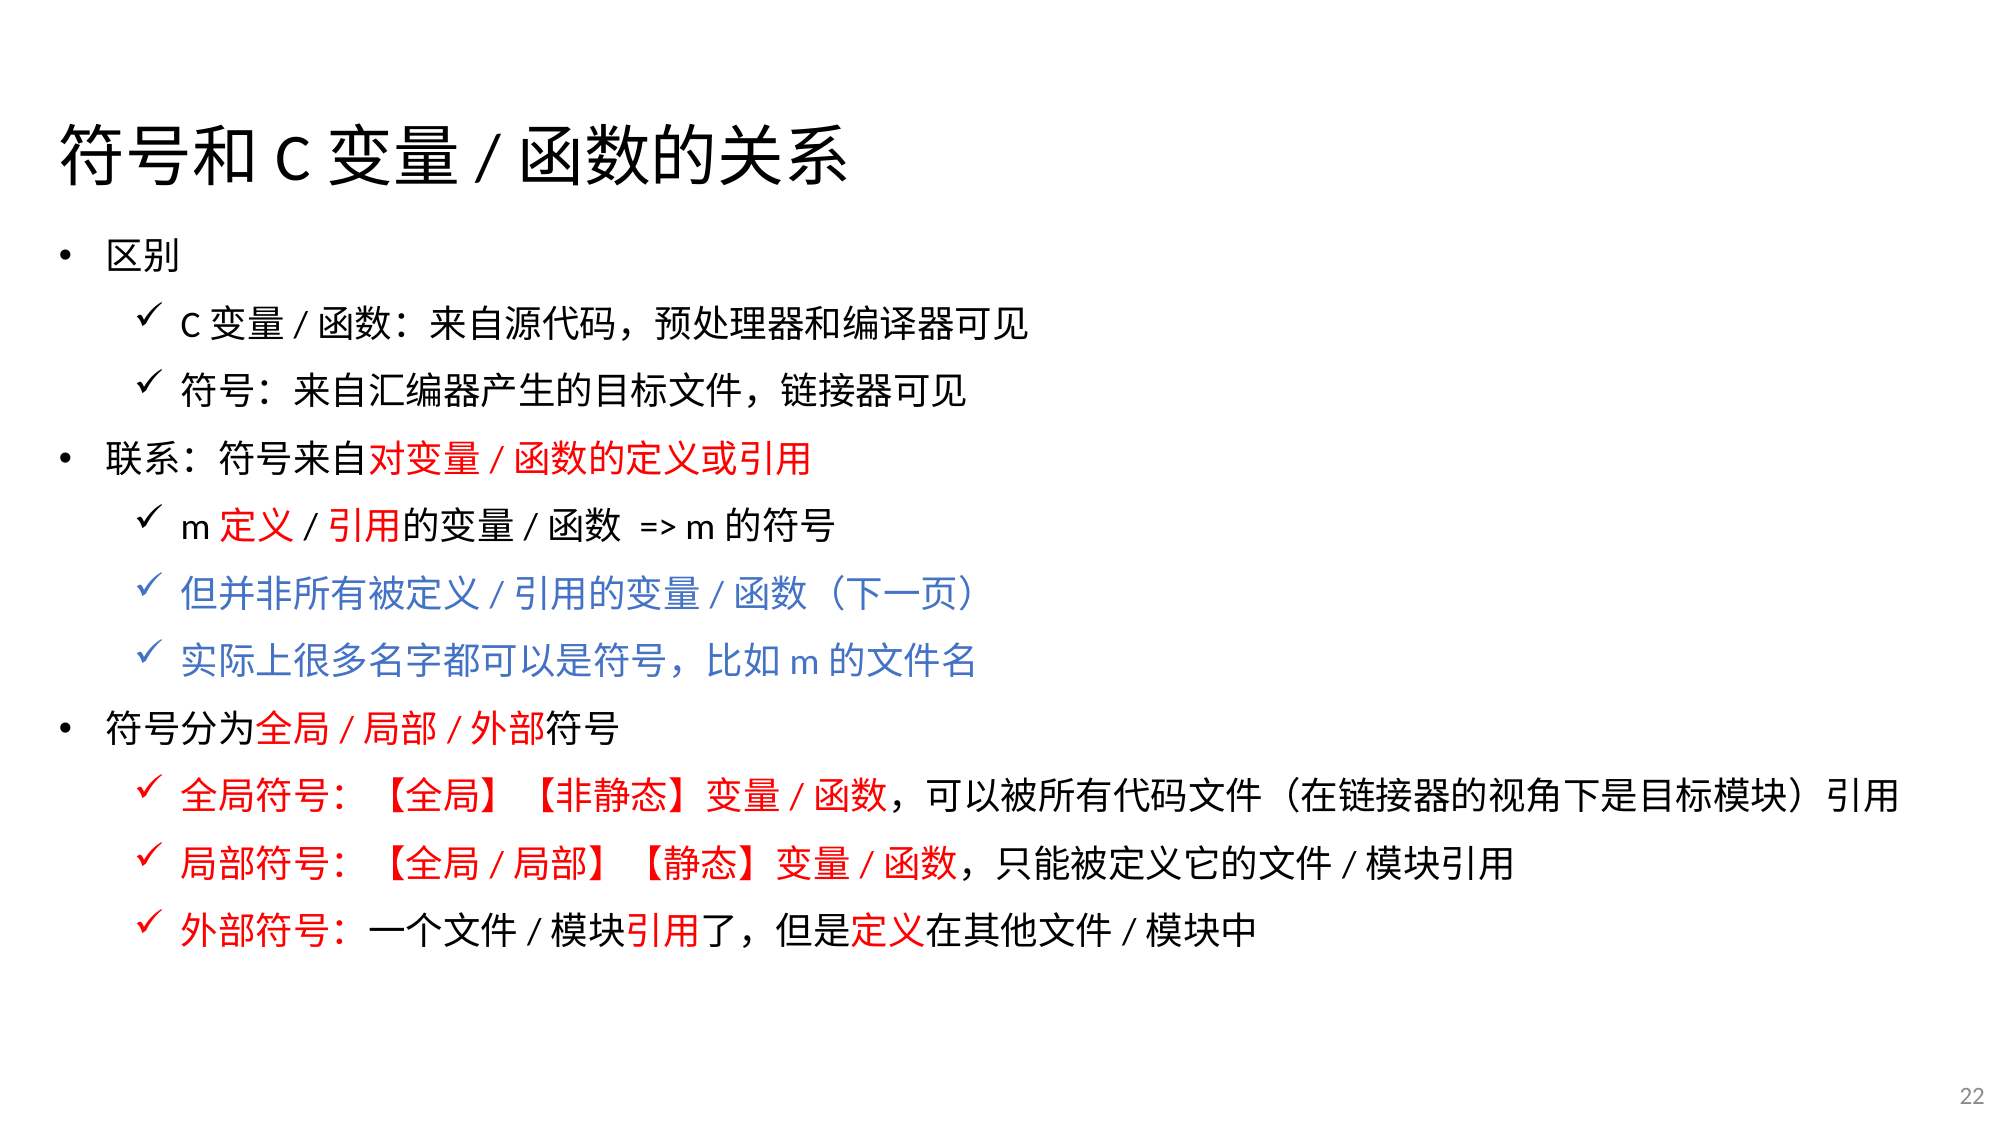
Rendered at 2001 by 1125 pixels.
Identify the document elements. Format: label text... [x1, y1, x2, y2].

text_box 符号和C变量/函数的关系 [43, 106, 888, 201]
text_box 区别 C变量/函数：来自源代码，预处理器和编译器可见 符号：来自汇编器产生的目标文件，链接器可见 联系：符号来自对变量/函数的定义或引用 m定义/引用的变量/函数 => m的符号 但并非所有被定义/引用的变量/函数（下一页） 实际上很多名字都可以是符号，比如m的文件名 符号分为全局/局部/外部符号 全局符号：【全局】【非静态】变量/函数，可以被所有代码文件（在链接器的视角下是目标模块）引用 局部符号：【全局/局部】【静态】变量/函数，只能被定义它的文件/模块引用 外部符号：一个文件/模块引用了，但是定义在其他文件/模块中 [43, 202, 1940, 960]
slide_number 22 [1550, 1065, 2000, 1125]
